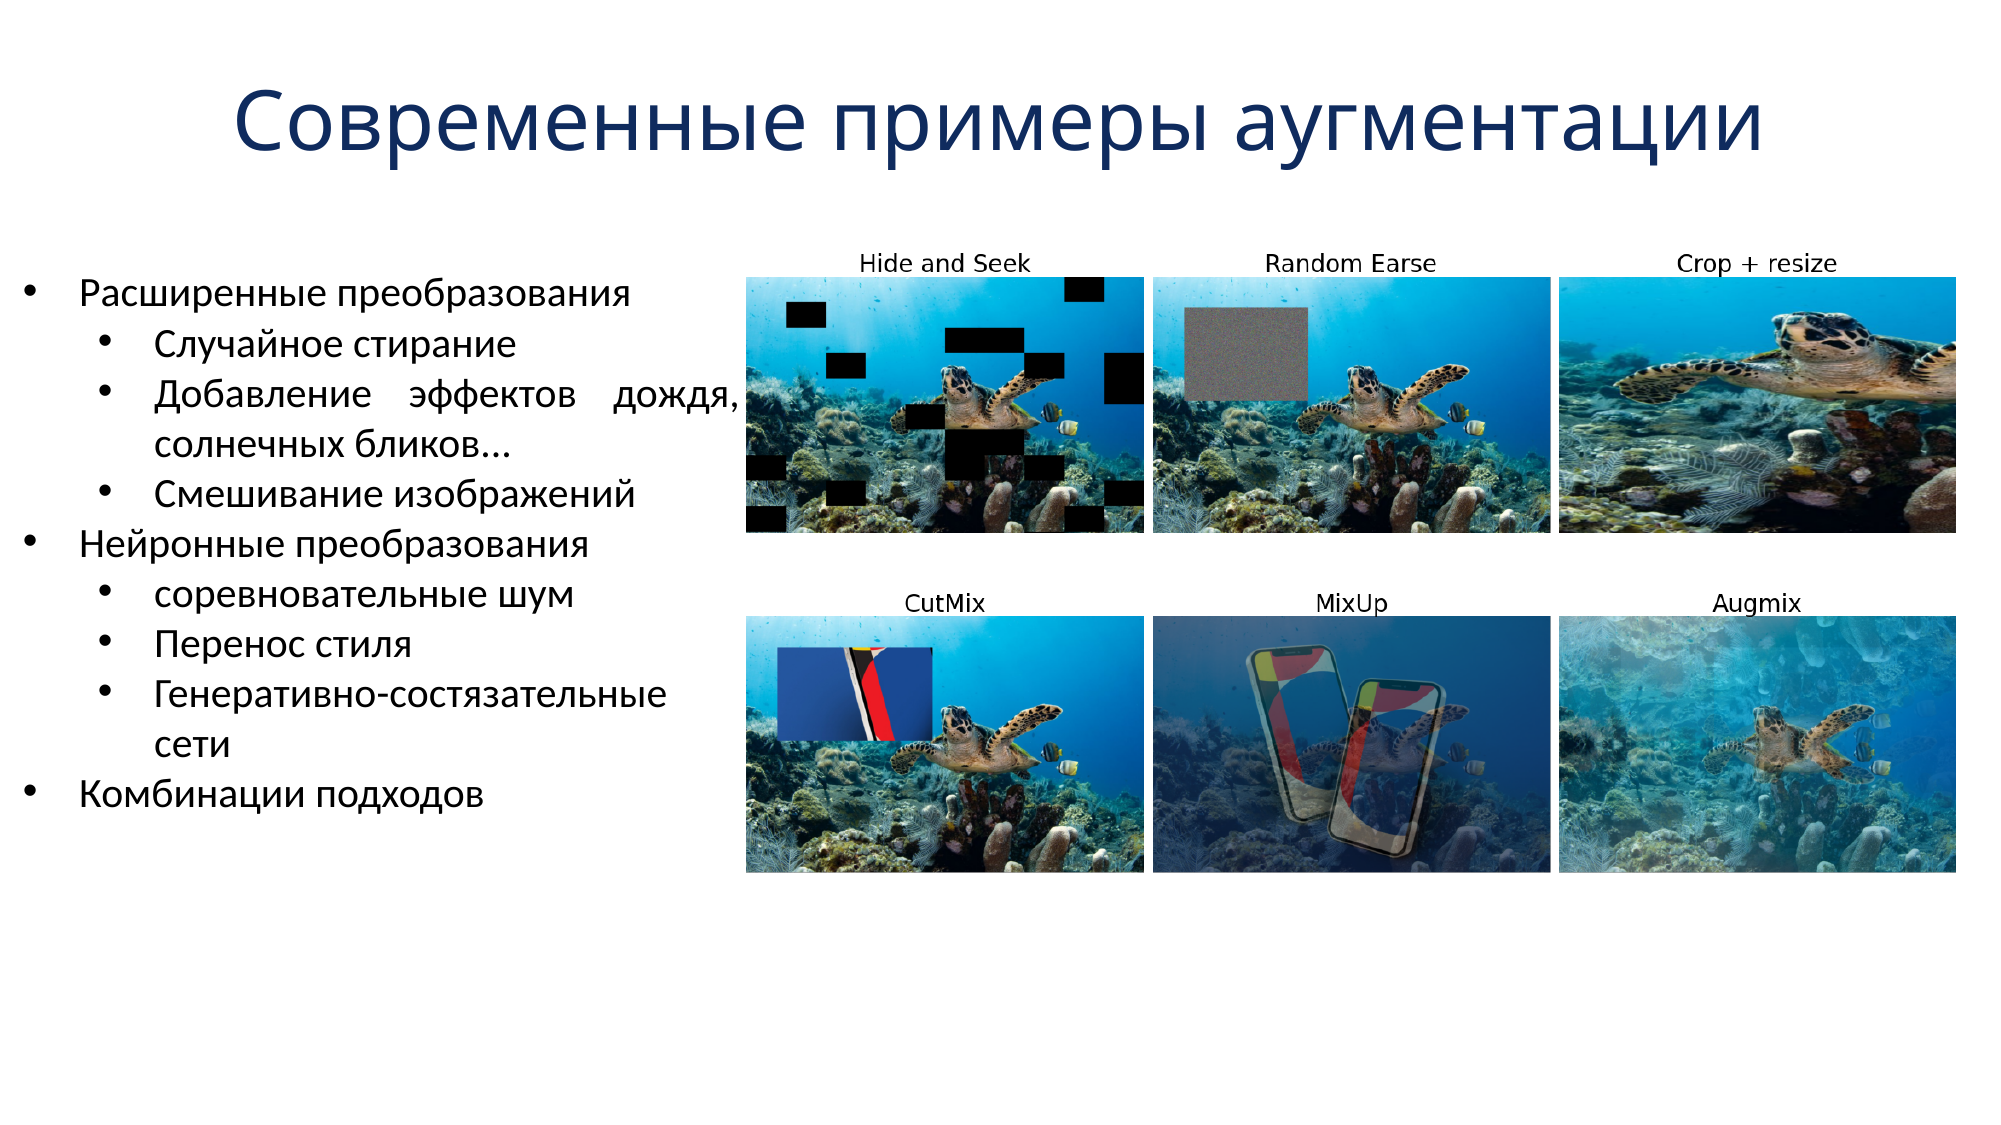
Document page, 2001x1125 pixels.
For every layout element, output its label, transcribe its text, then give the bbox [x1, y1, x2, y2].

picture [738, 246, 1961, 879]
text_box Расширенные преобразования Случайное стирание Добавление эффектов дождя, солнечных бликов... Смешивание изображений Нейронные преобразования соревновательные шум Перенос стиля Генеративно-состязательные сети Комбинации подходов [8, 257, 738, 823]
title Современные примеры аугментации [137, 59, 1863, 188]
